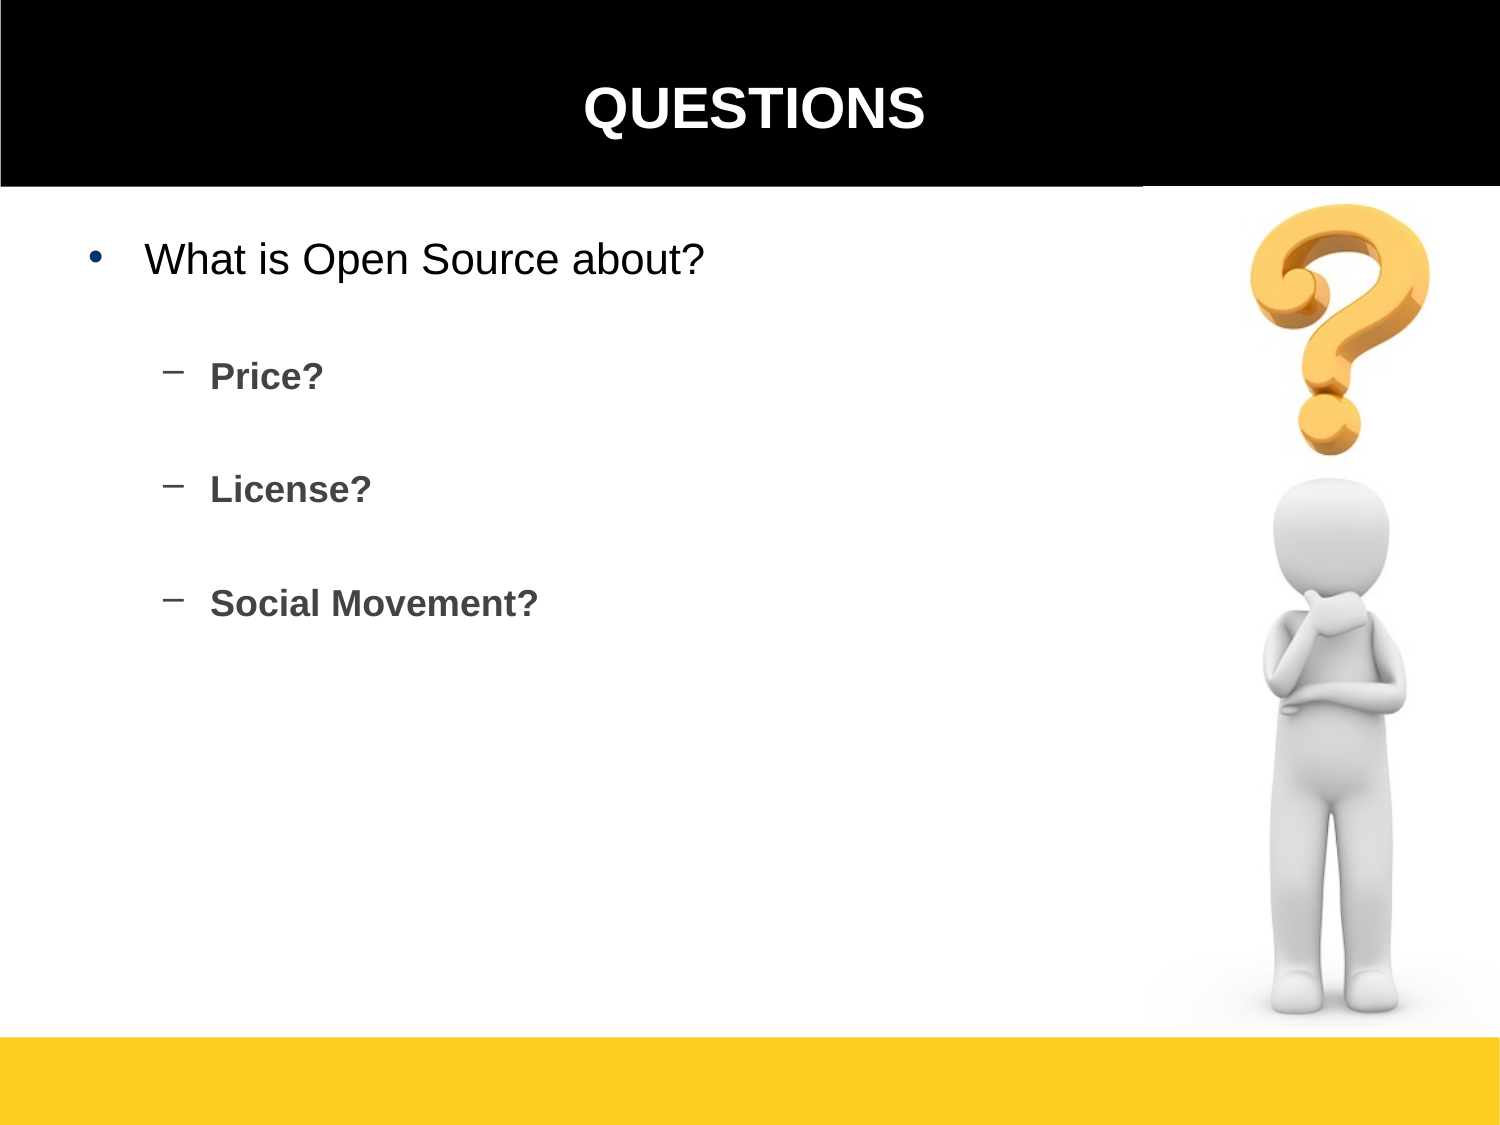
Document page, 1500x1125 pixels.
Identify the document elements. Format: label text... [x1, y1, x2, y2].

title Questions [72, 23, 1438, 187]
picture [1142, 186, 1500, 1028]
list What is Open Source about? Price? License? Social Movement? [72, 222, 1438, 1044]
